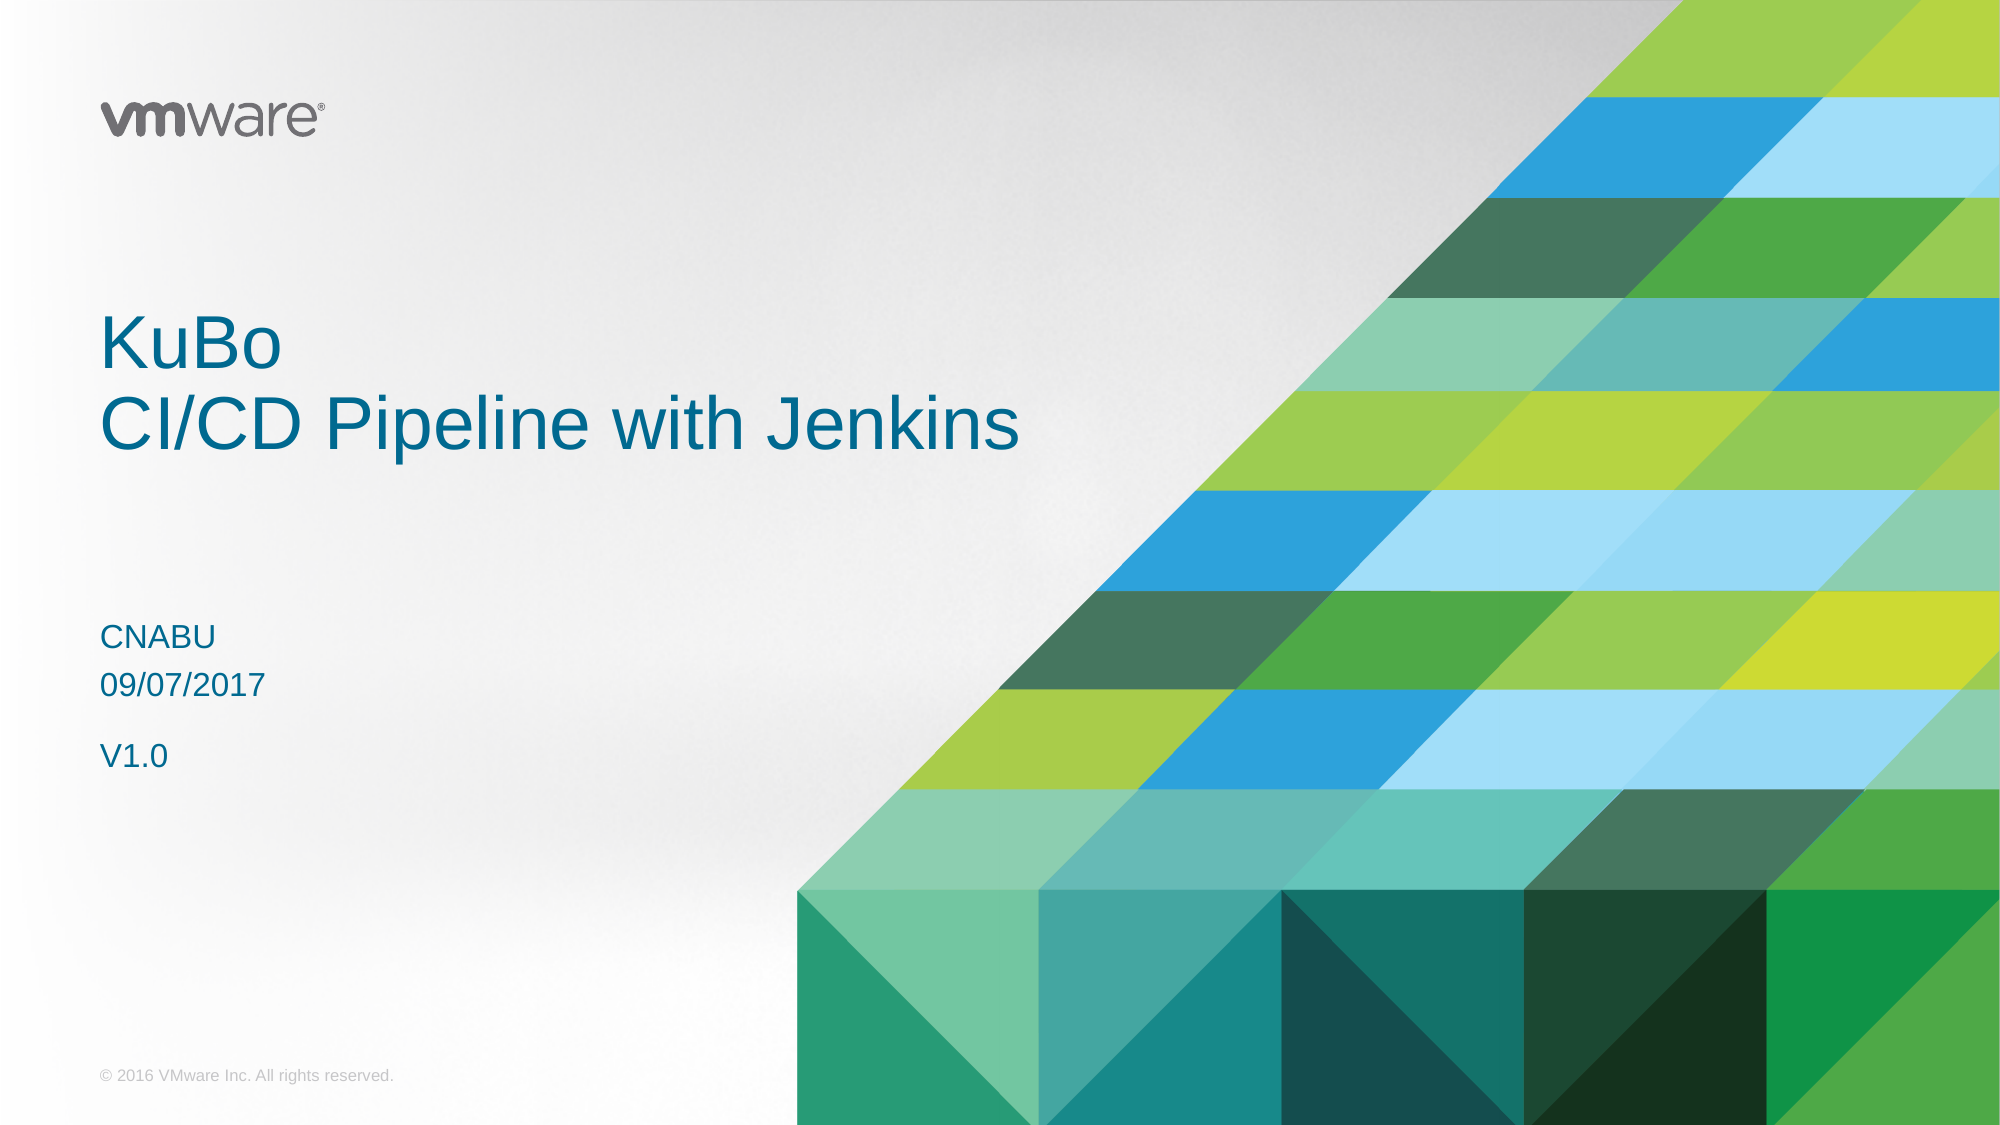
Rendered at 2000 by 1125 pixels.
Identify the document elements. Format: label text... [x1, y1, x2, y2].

picture [0, 0, 2000, 1125]
list CNABU [99, 619, 700, 658]
list 09/07/2017 V1.0 [99, 667, 700, 705]
title KuBo CI/CD Pipeline with Jenkins [99, 197, 1238, 466]
